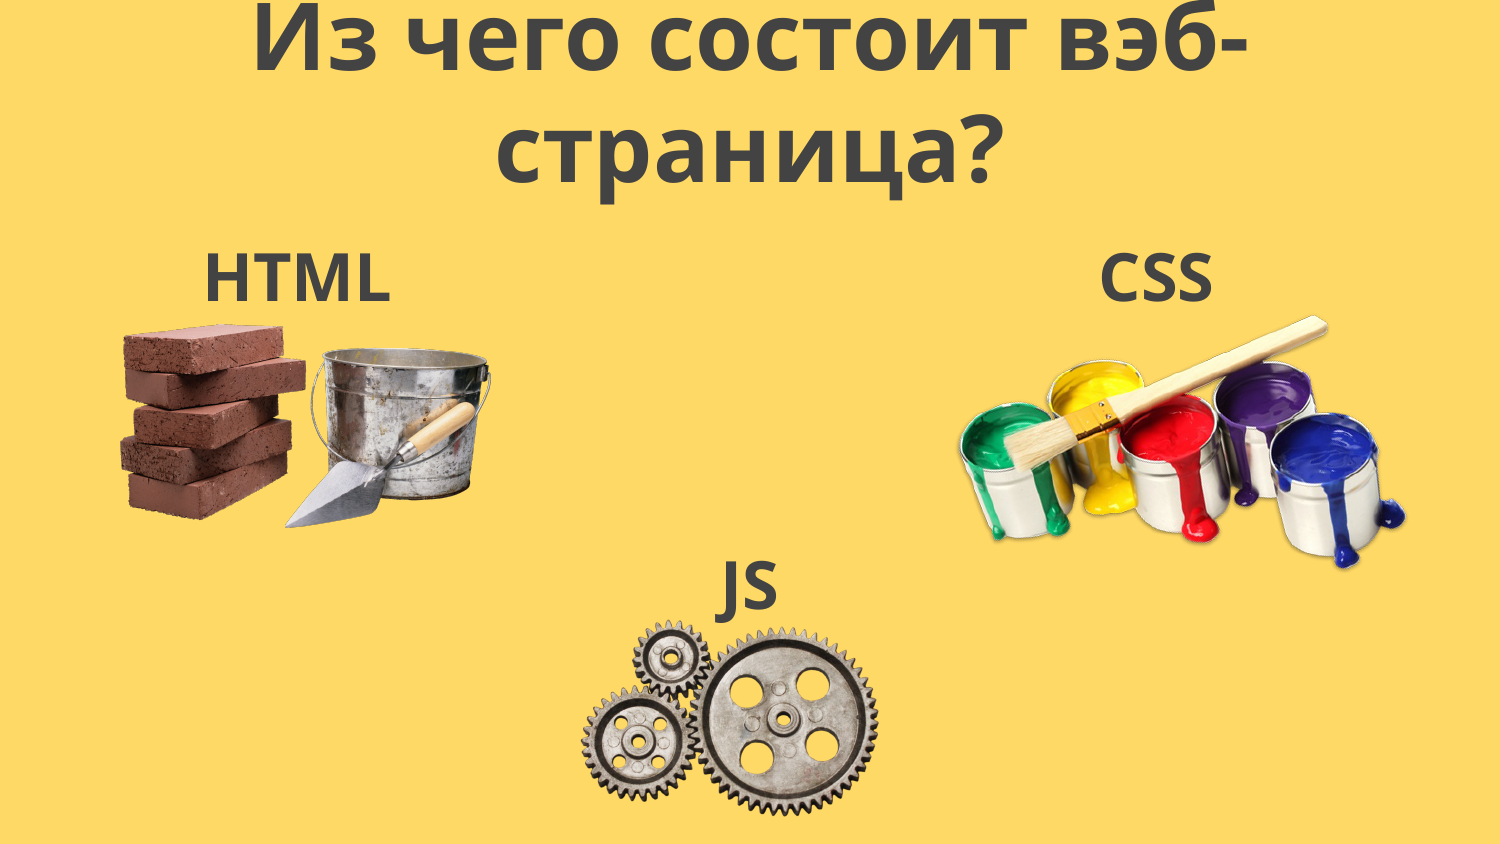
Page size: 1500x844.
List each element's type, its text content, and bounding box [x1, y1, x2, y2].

picture [120, 324, 491, 528]
picture [954, 312, 1409, 575]
list CSS [883, 207, 1430, 333]
title Из чего состоит вэб-страница? [0, 0, 1500, 178]
list JS [477, 516, 1023, 641]
picture [569, 606, 893, 824]
list HTML [24, 207, 570, 333]
